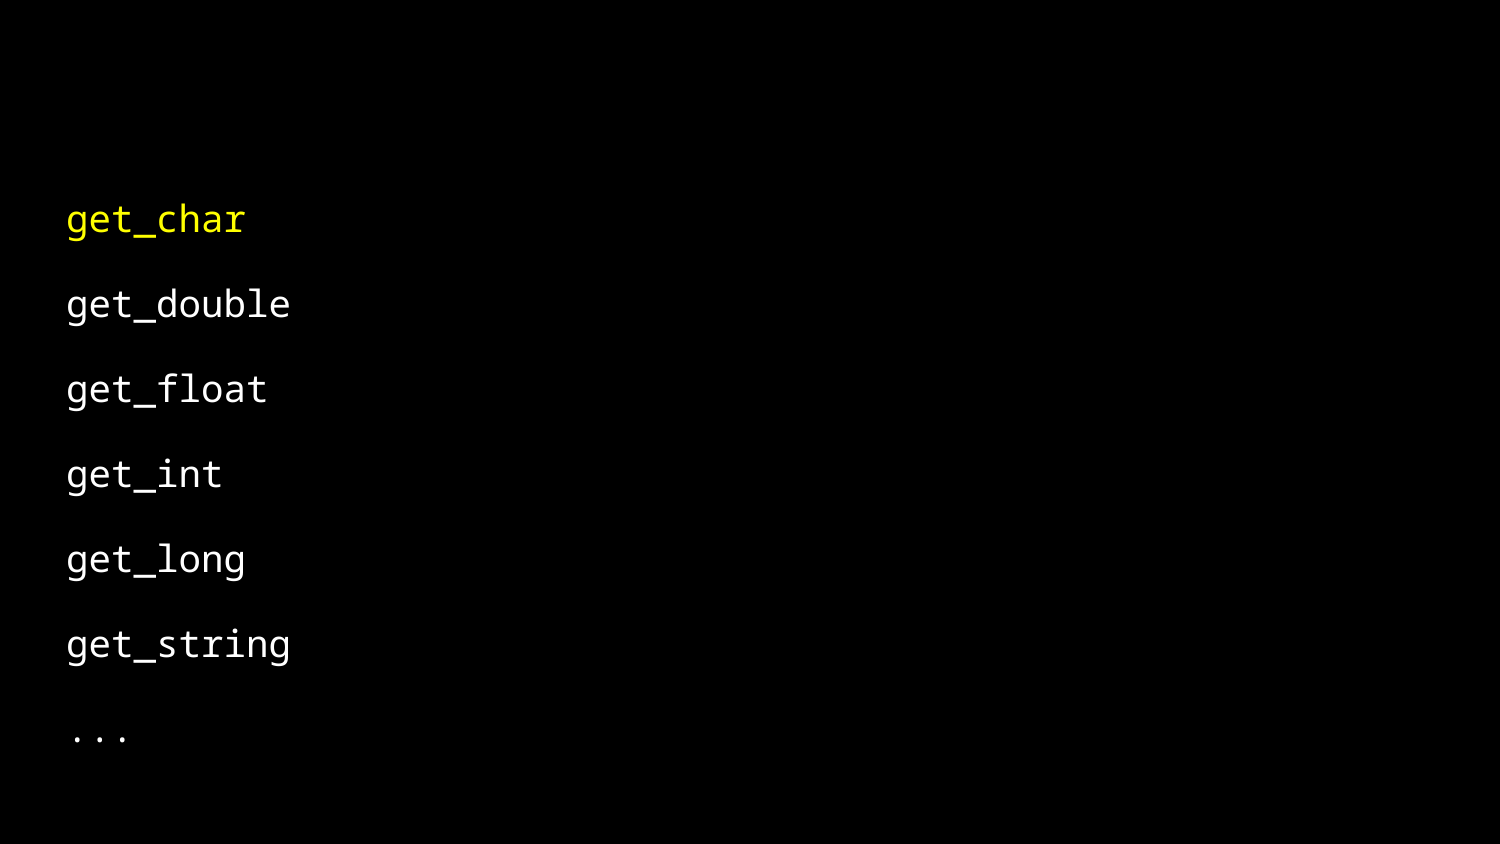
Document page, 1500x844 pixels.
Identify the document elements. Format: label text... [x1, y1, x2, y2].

list get_char get_double get_float get_int get_long get_string ... [51, 189, 1449, 750]
